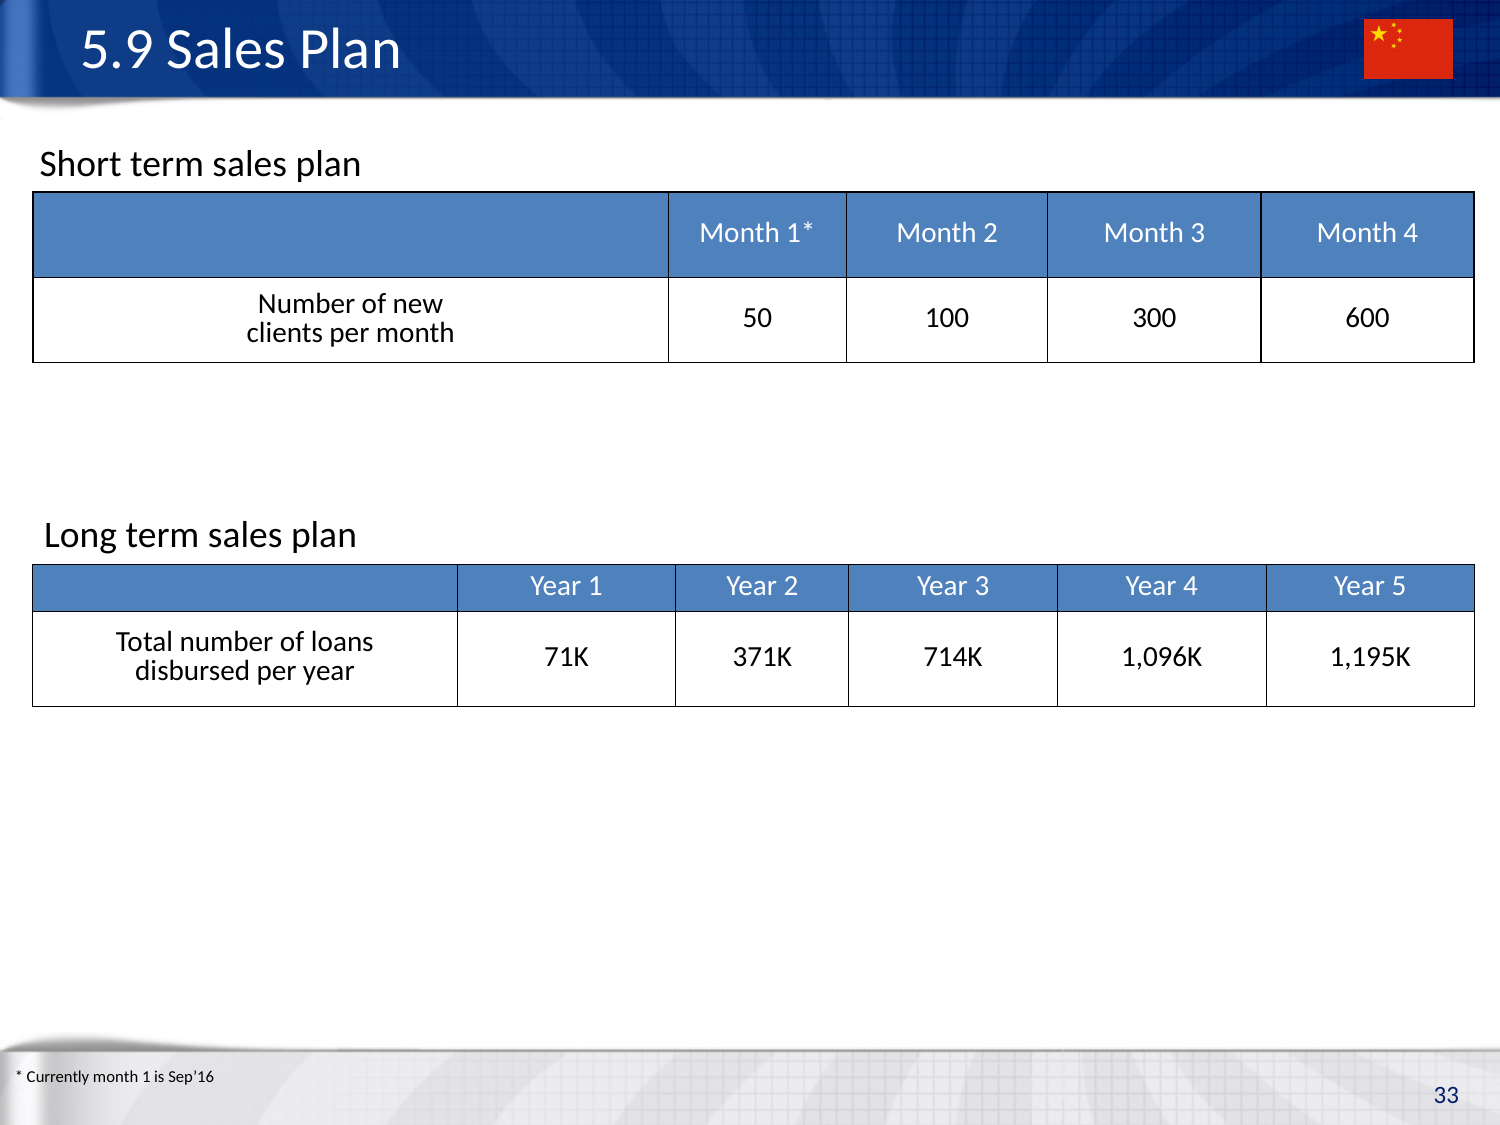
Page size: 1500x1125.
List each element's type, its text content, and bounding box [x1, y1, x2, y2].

table_header Month 4 [1262, 193, 1473, 277]
table_header Year 2 [676, 565, 848, 611]
table_cell 300 [1048, 278, 1260, 362]
table_cell 71K [458, 612, 675, 706]
table_header Year 4 [1058, 565, 1266, 611]
picture [0, 1032, 1500, 1125]
table_cell Total number of loans disbursed per year [33, 612, 457, 706]
table_header Month 3 [1048, 193, 1260, 277]
table_header Year 5 [1267, 565, 1474, 611]
table_cell 1,195K [1267, 612, 1474, 706]
table_cell 714K [849, 612, 1057, 706]
text_box * Currently month 1 is Sep’16 [0, 1058, 1471, 1094]
table_cell 100 [847, 278, 1047, 362]
table_header Year 1 [458, 565, 675, 611]
table_header [34, 193, 668, 277]
table_header Month 1* [669, 193, 846, 277]
title 5.9 Sales Plan [64, 19, 1404, 71]
table_cell 50 [669, 278, 846, 362]
table_cell 600 [1262, 278, 1473, 362]
table_header Month 2 [847, 193, 1047, 277]
table_cell Number of new clients per month [34, 278, 668, 362]
text_box Long term sales plan [9, 502, 392, 563]
table_cell 1,096K [1058, 612, 1266, 706]
table_cell 371K [676, 612, 848, 706]
text_box Short term sales plan [0, 131, 402, 192]
table_header [33, 565, 457, 611]
slide_number 33 [1356, 1070, 1475, 1117]
table_header Year 3 [849, 565, 1057, 611]
picture [0, 0, 1500, 120]
